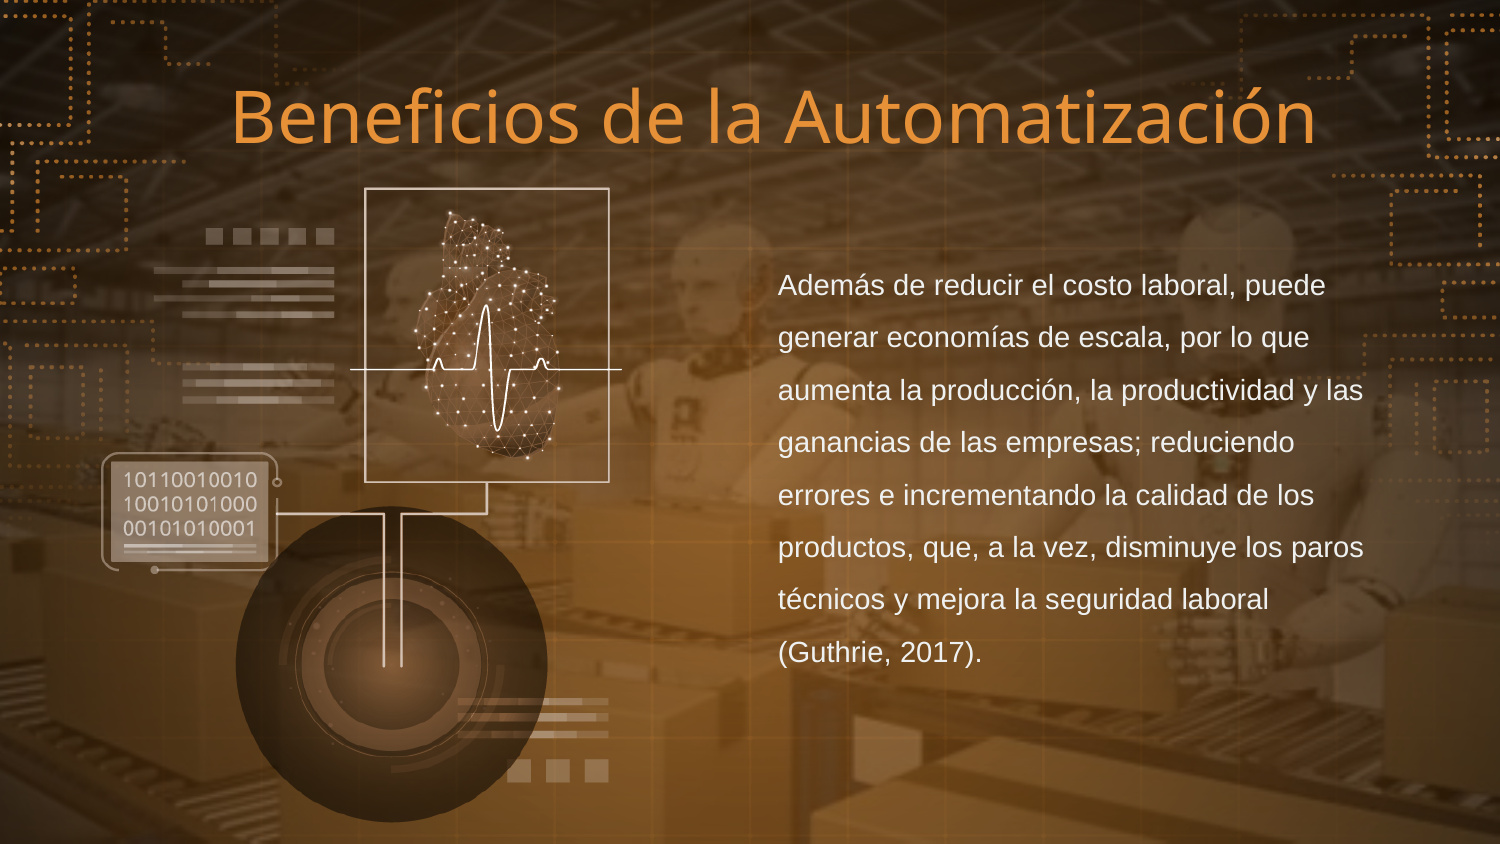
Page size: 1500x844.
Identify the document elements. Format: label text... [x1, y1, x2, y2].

title Beneficios de la Automatización [142, 55, 1407, 150]
list Además de reducir el costo laboral, puede generar economías de escala, por lo que aumenta la producción, la productividad y las ganancias de las empresas; reduciendo errores e incrementando la calidad de los productos, que, a la vez, disminuye los paros técnicos y mejora la seguridad laboral (Guthrie, 2017). [740, 233, 1382, 695]
picture [0, 0, 1500, 844]
